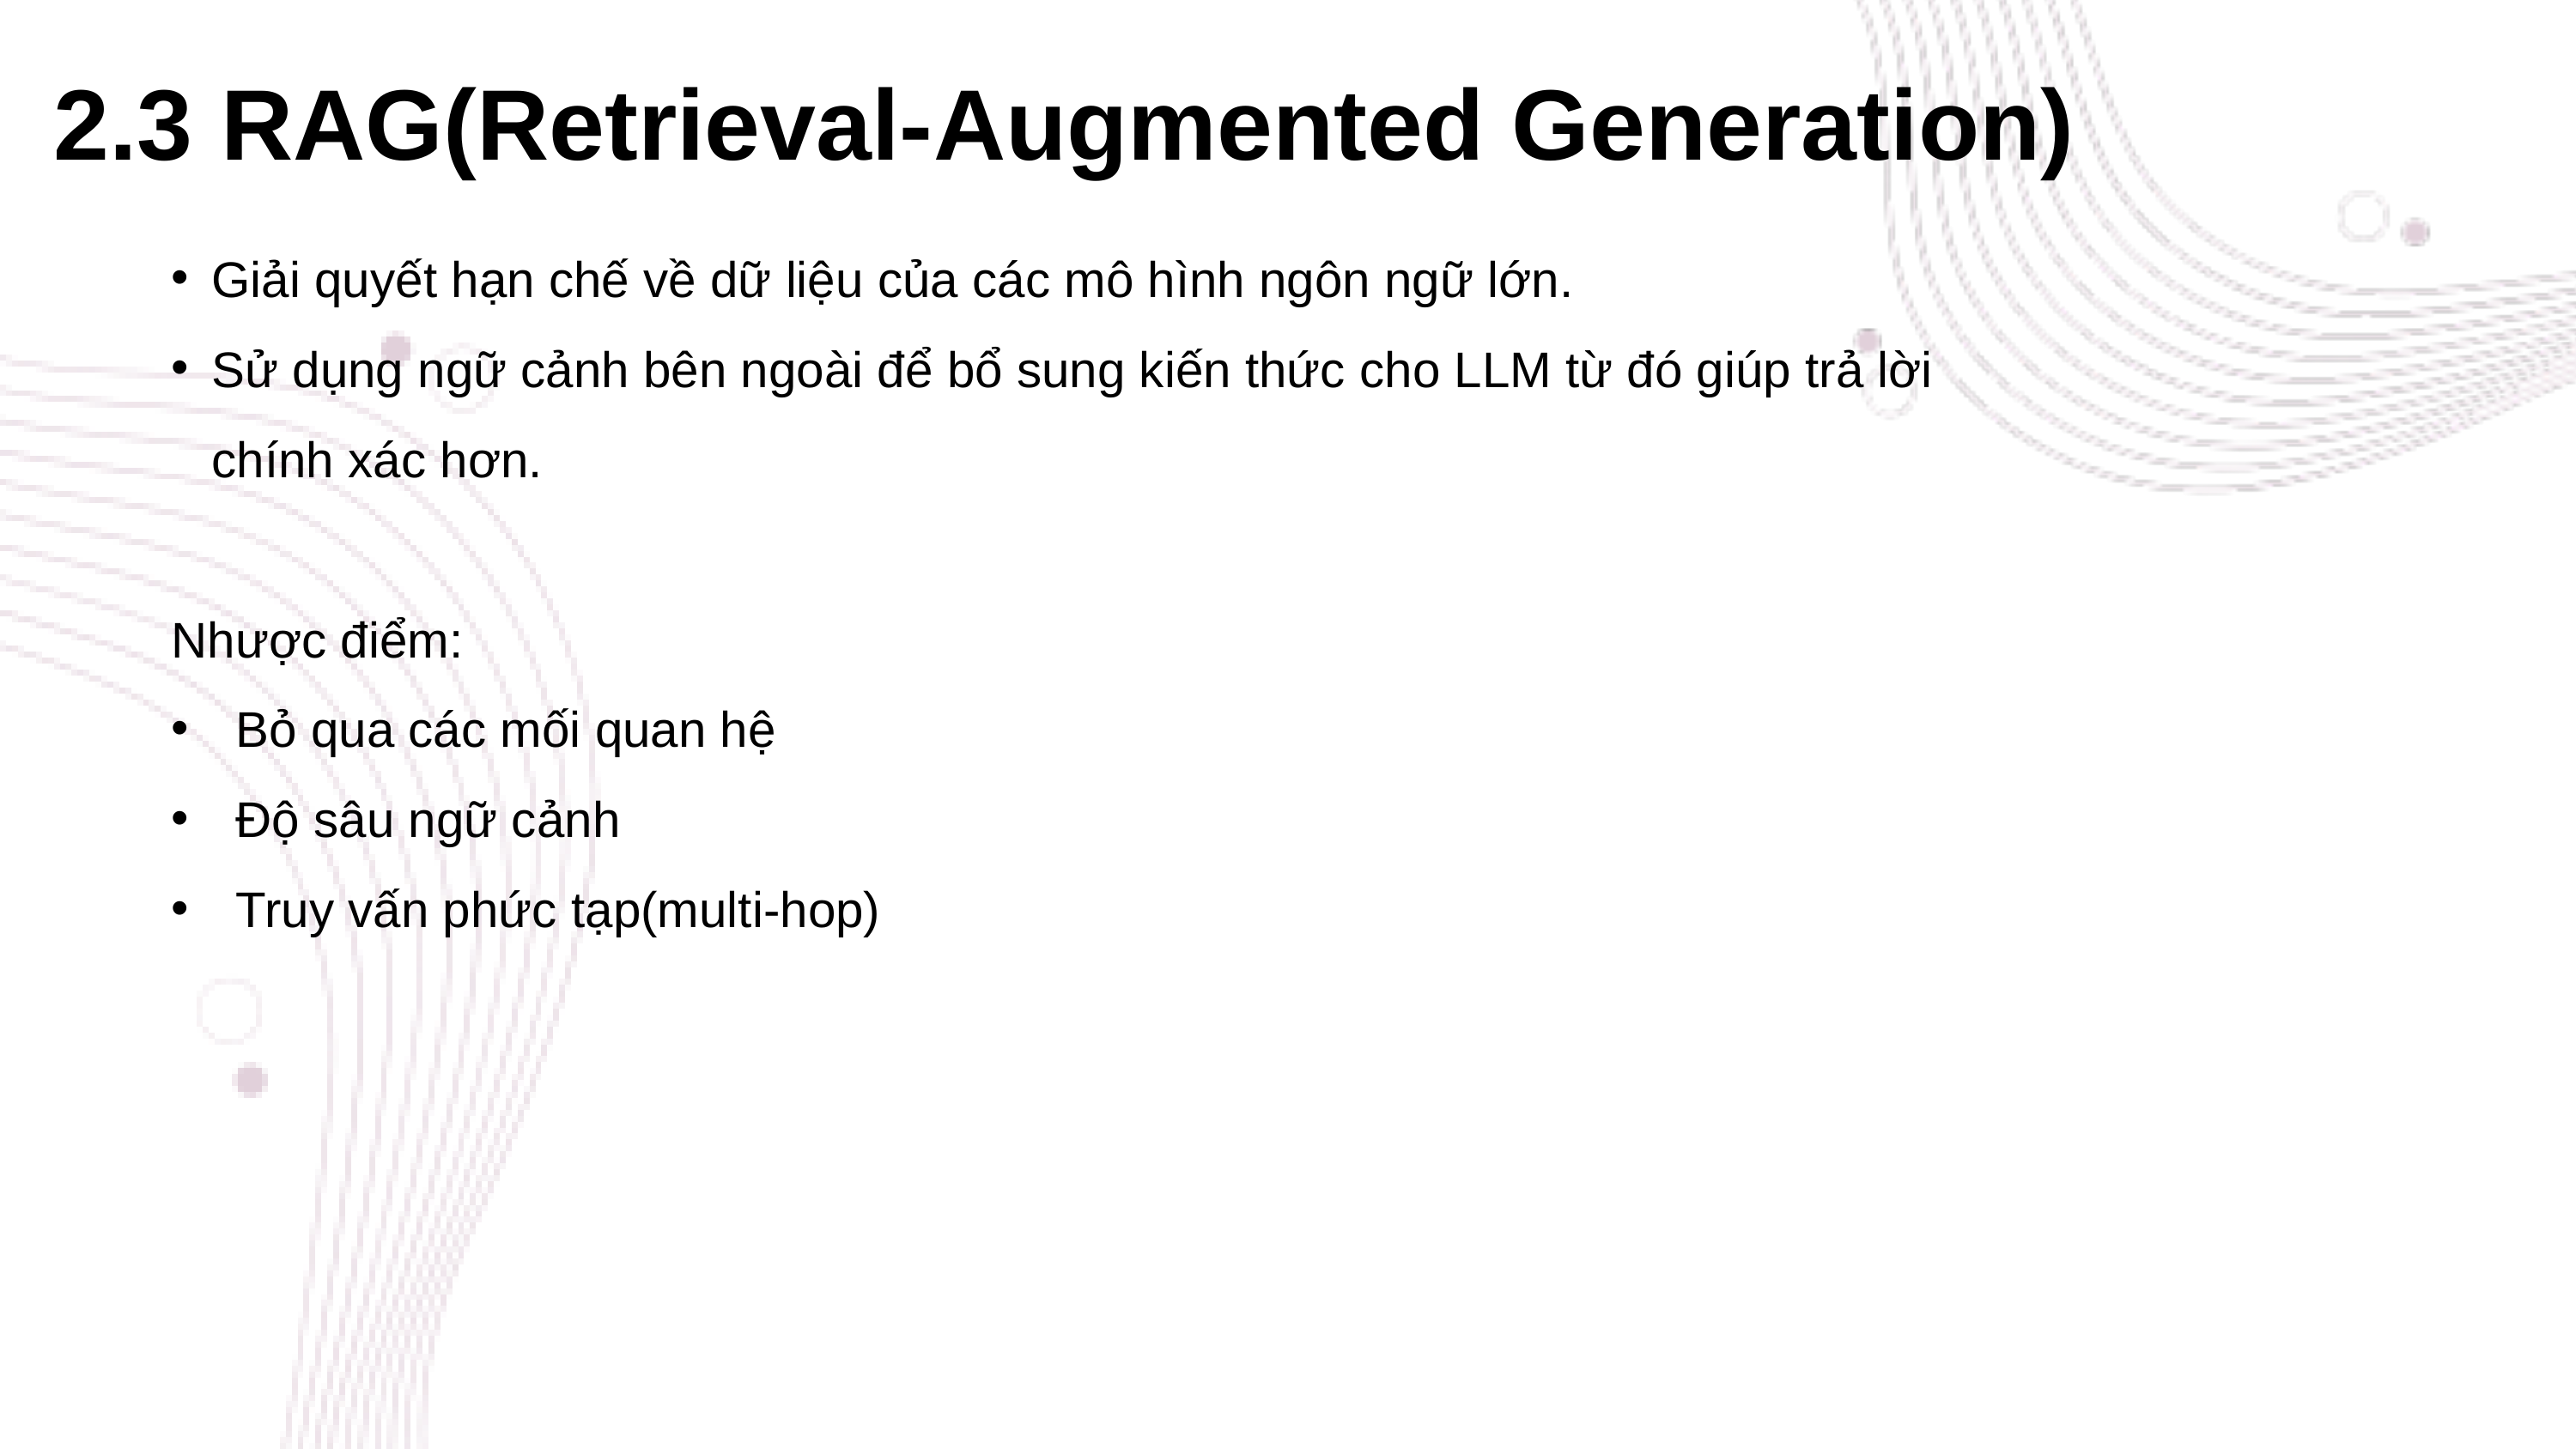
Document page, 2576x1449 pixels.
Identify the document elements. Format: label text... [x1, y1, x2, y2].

text_box Giải quyết hạn chế về dữ liệu của các mô hình ngôn ngữ lớn. Sử dụng ngữ cảnh bên ngoài để bổ sung kiến thức cho LLM từ đó giúp trả lời chính xác hơn. Nhược điểm: Bỏ qua các mối quan hệ Độ sâu ngữ cảnh Truy vấn phức tạp(multi-hop) [159, 210, 2070, 944]
picture [1780, 0, 2576, 704]
picture [0, 230, 619, 1449]
text_box 2.3 RAG(Retrieval-Augmented Generation) [53, 0, 1969, 180]
